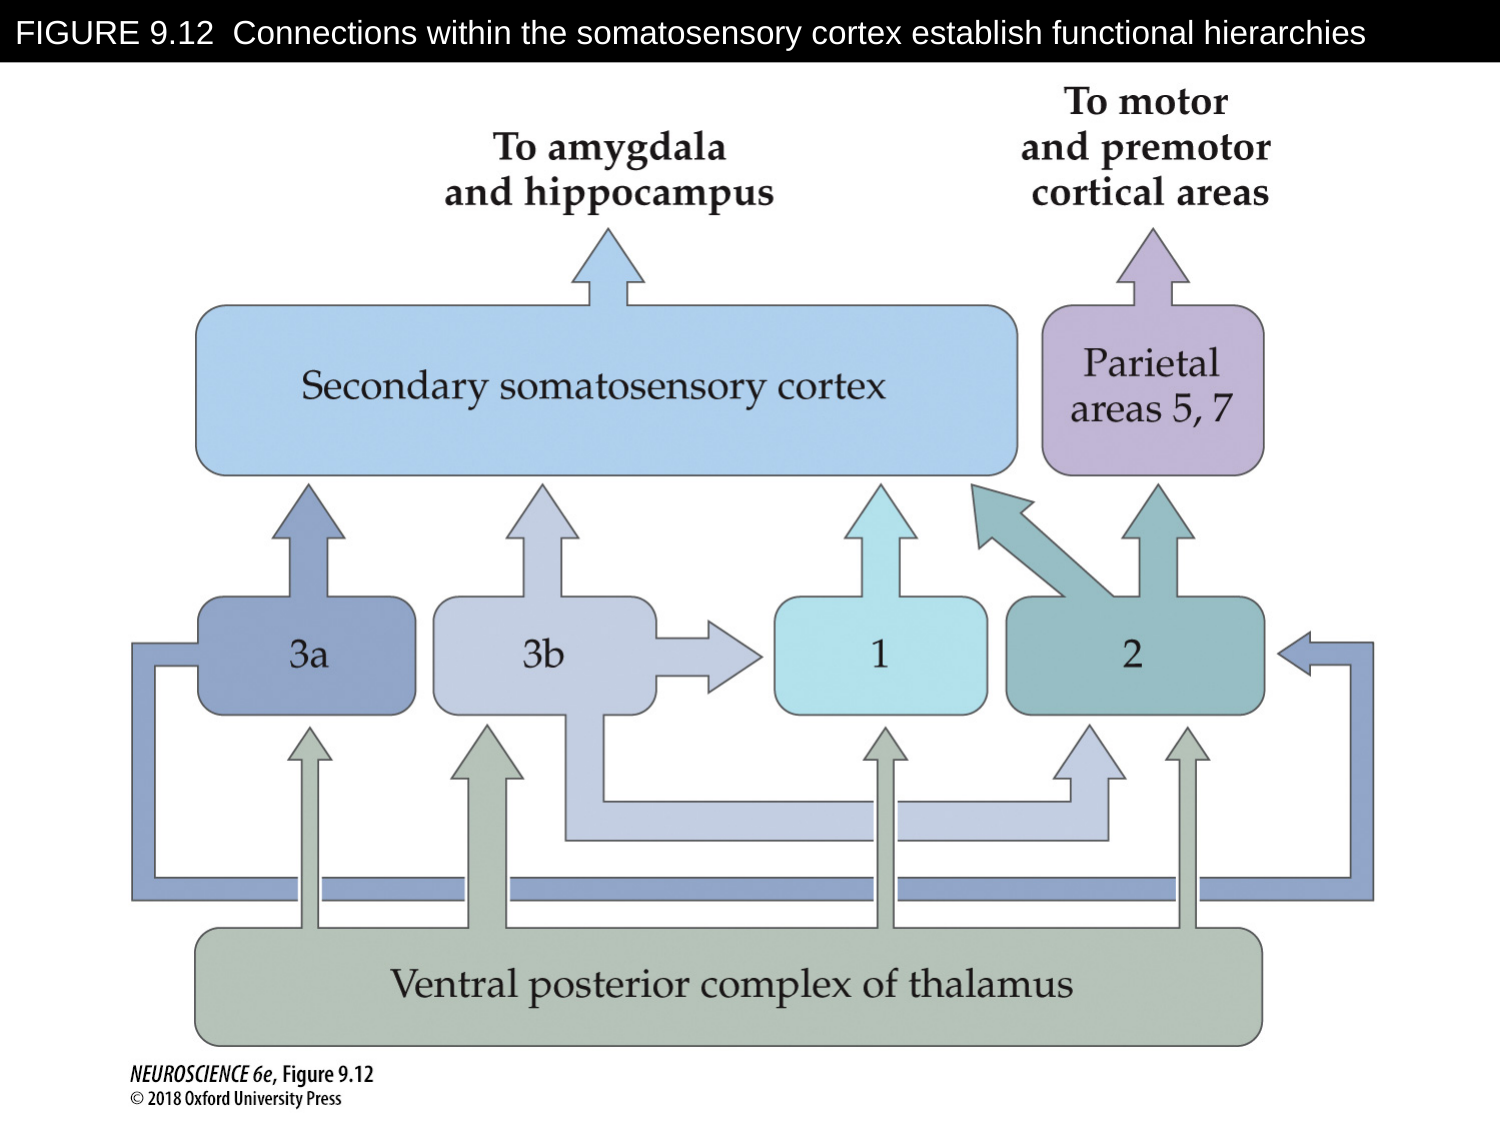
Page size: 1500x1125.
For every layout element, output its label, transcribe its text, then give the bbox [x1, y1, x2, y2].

picture [120, 74, 1380, 1113]
title FIGURE 9.12 Connections within the somatosensory cortex establish functional hierarchies [0, 0, 1500, 63]
